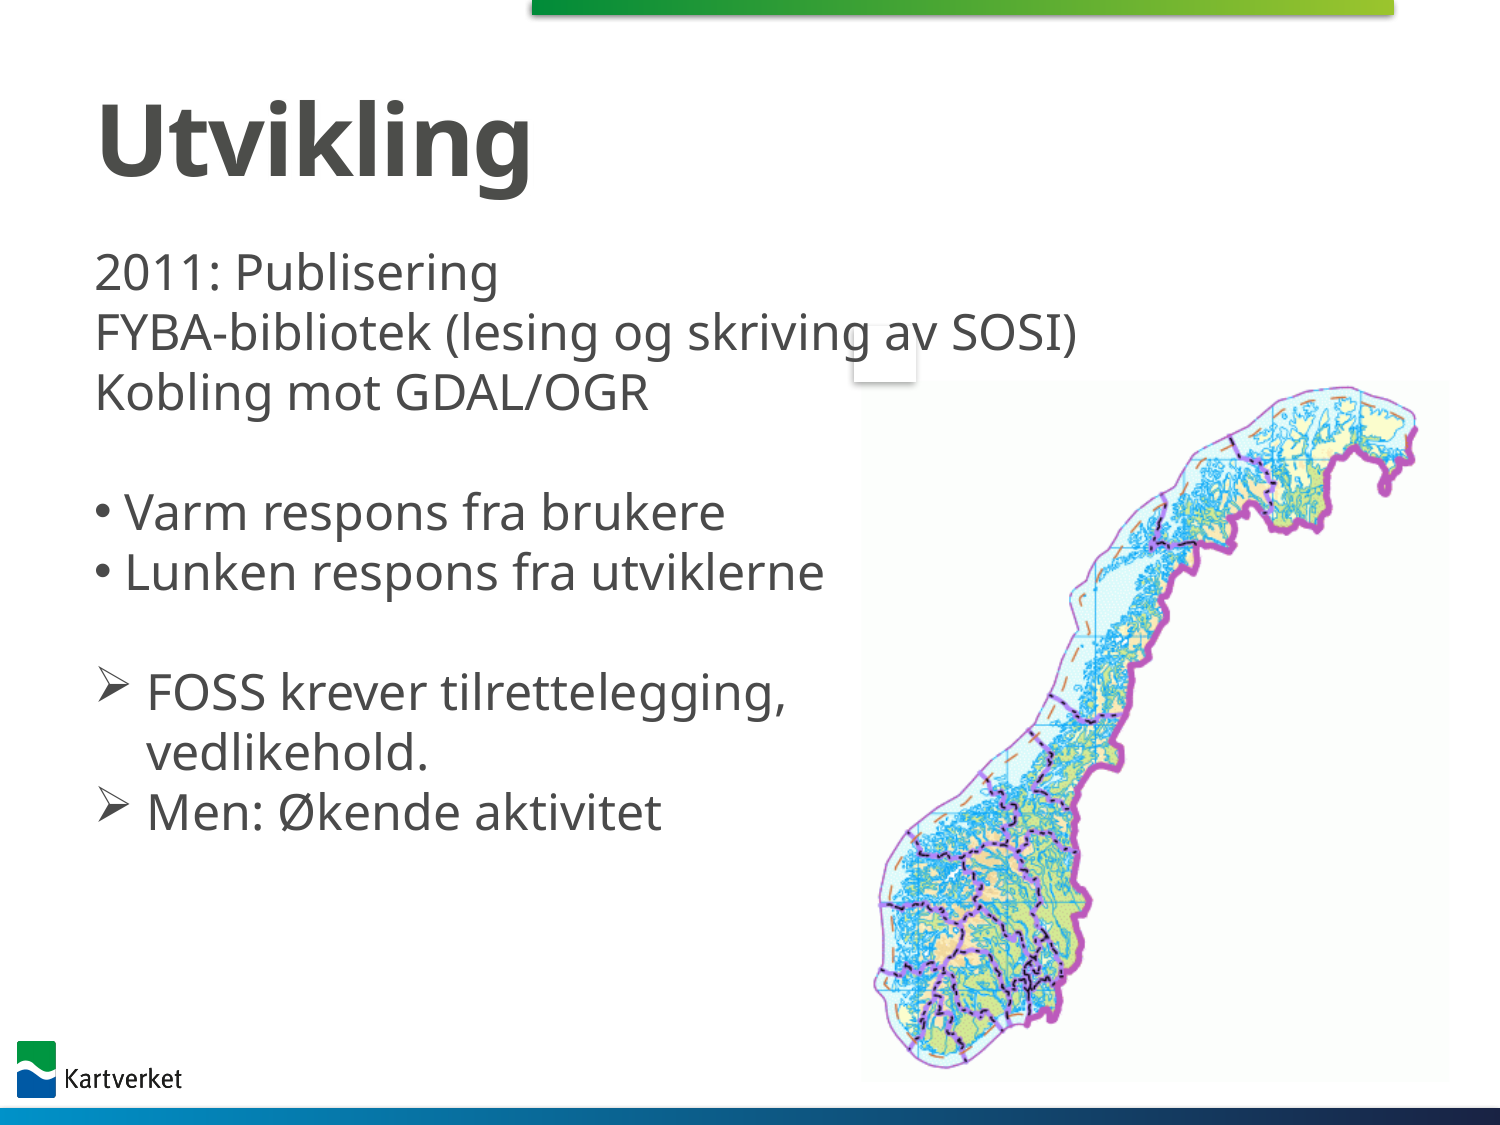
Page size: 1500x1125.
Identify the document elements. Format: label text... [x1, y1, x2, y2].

subtitle 2011: Publisering FYBA-bibliotek (lesing og skriving av SOSI) Kobling mot GDAL/OGR Varm respons fra brukere Lunken respons fra utviklerne FOSS krever tilrettelegging, vedlikehold. Men: Økende aktivitet [94, 240, 1395, 1024]
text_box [853, 325, 1450, 1082]
title Utvikling [94, 90, 1395, 240]
